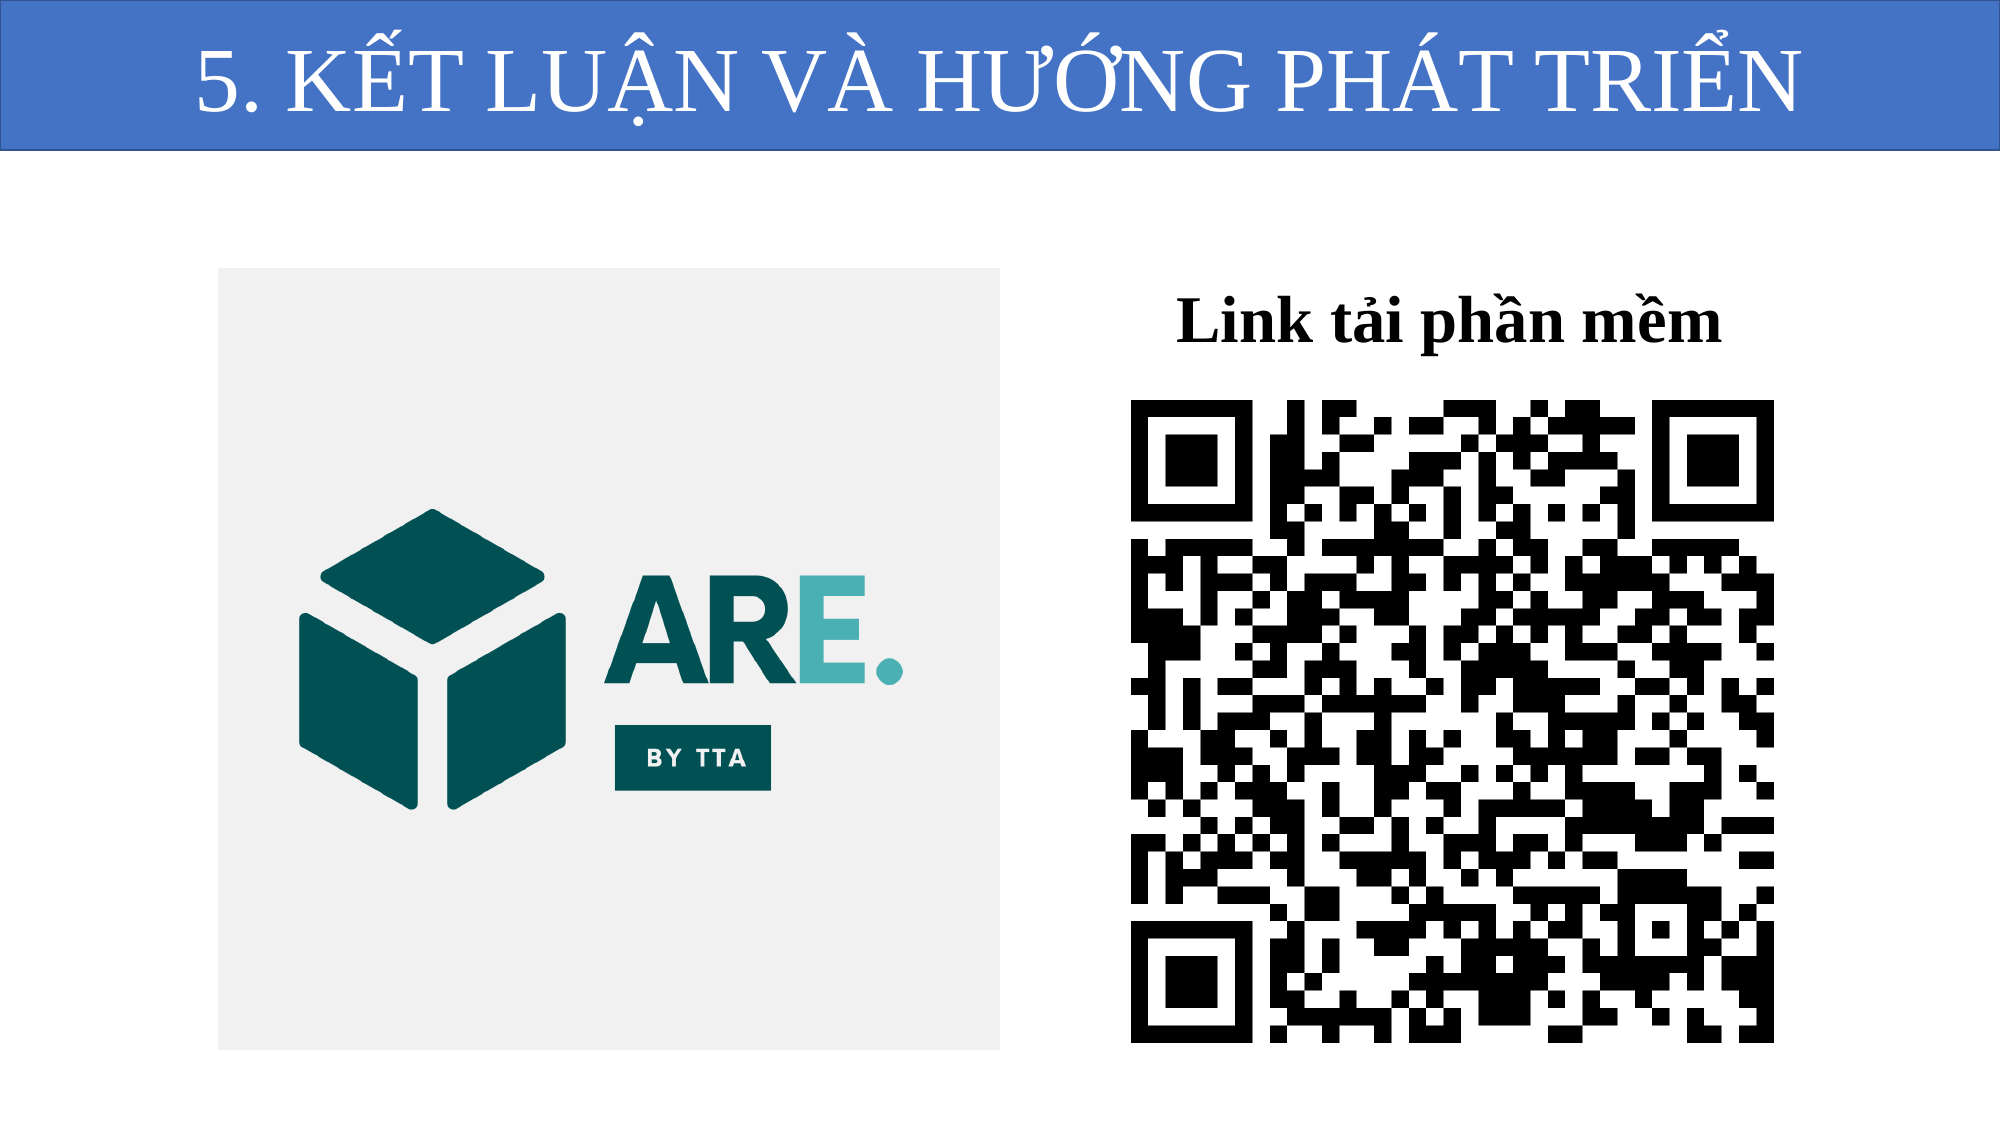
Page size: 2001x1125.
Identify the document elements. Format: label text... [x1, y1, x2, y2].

picture [1061, 330, 1844, 1113]
text_box 5. KẾT LUẬN VÀ HƯỚNG PHÁT TRIỂN [0, 0, 2000, 150]
picture [218, 268, 1001, 1050]
text_box Link tải phần mềm [1161, 268, 1743, 329]
